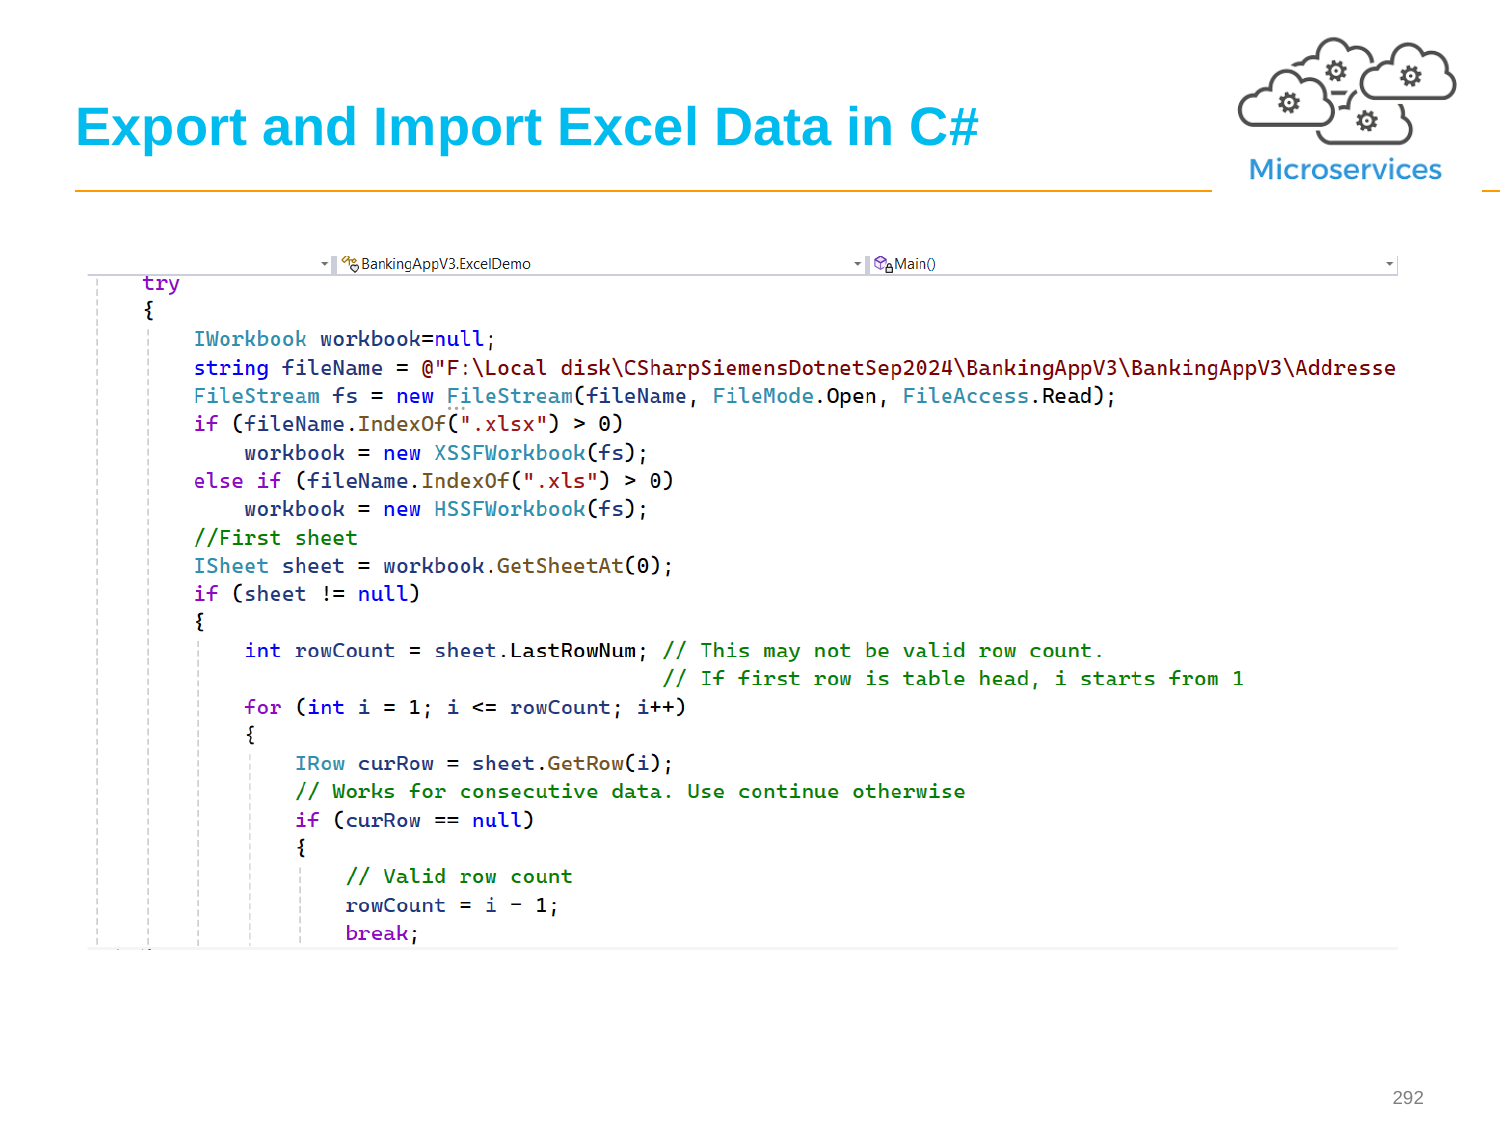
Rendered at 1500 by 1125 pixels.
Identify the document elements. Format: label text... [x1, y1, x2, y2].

title Export and Import Excel Data in C# [75, 27, 1422, 157]
picture [87, 255, 1399, 951]
picture [1212, 1, 1482, 203]
